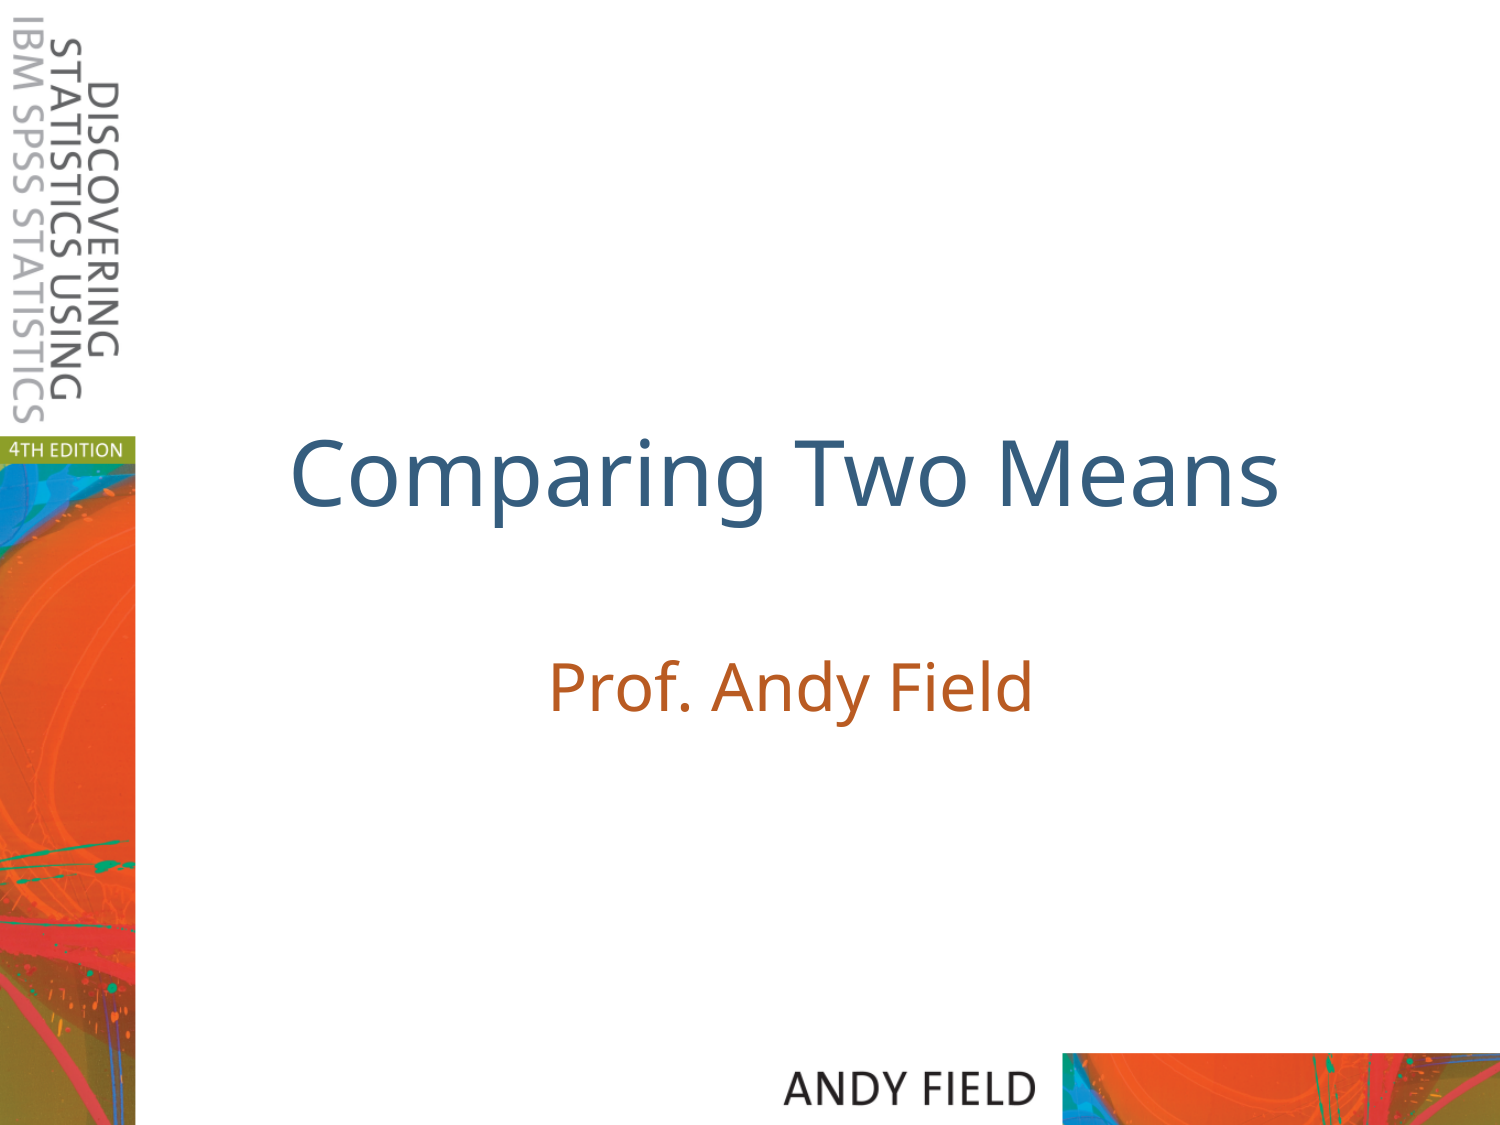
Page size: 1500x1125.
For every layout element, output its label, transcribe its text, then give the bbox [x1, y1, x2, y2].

title Comparing Two Means [183, 349, 1388, 591]
subtitle Prof. Andy Field [266, 637, 1317, 925]
